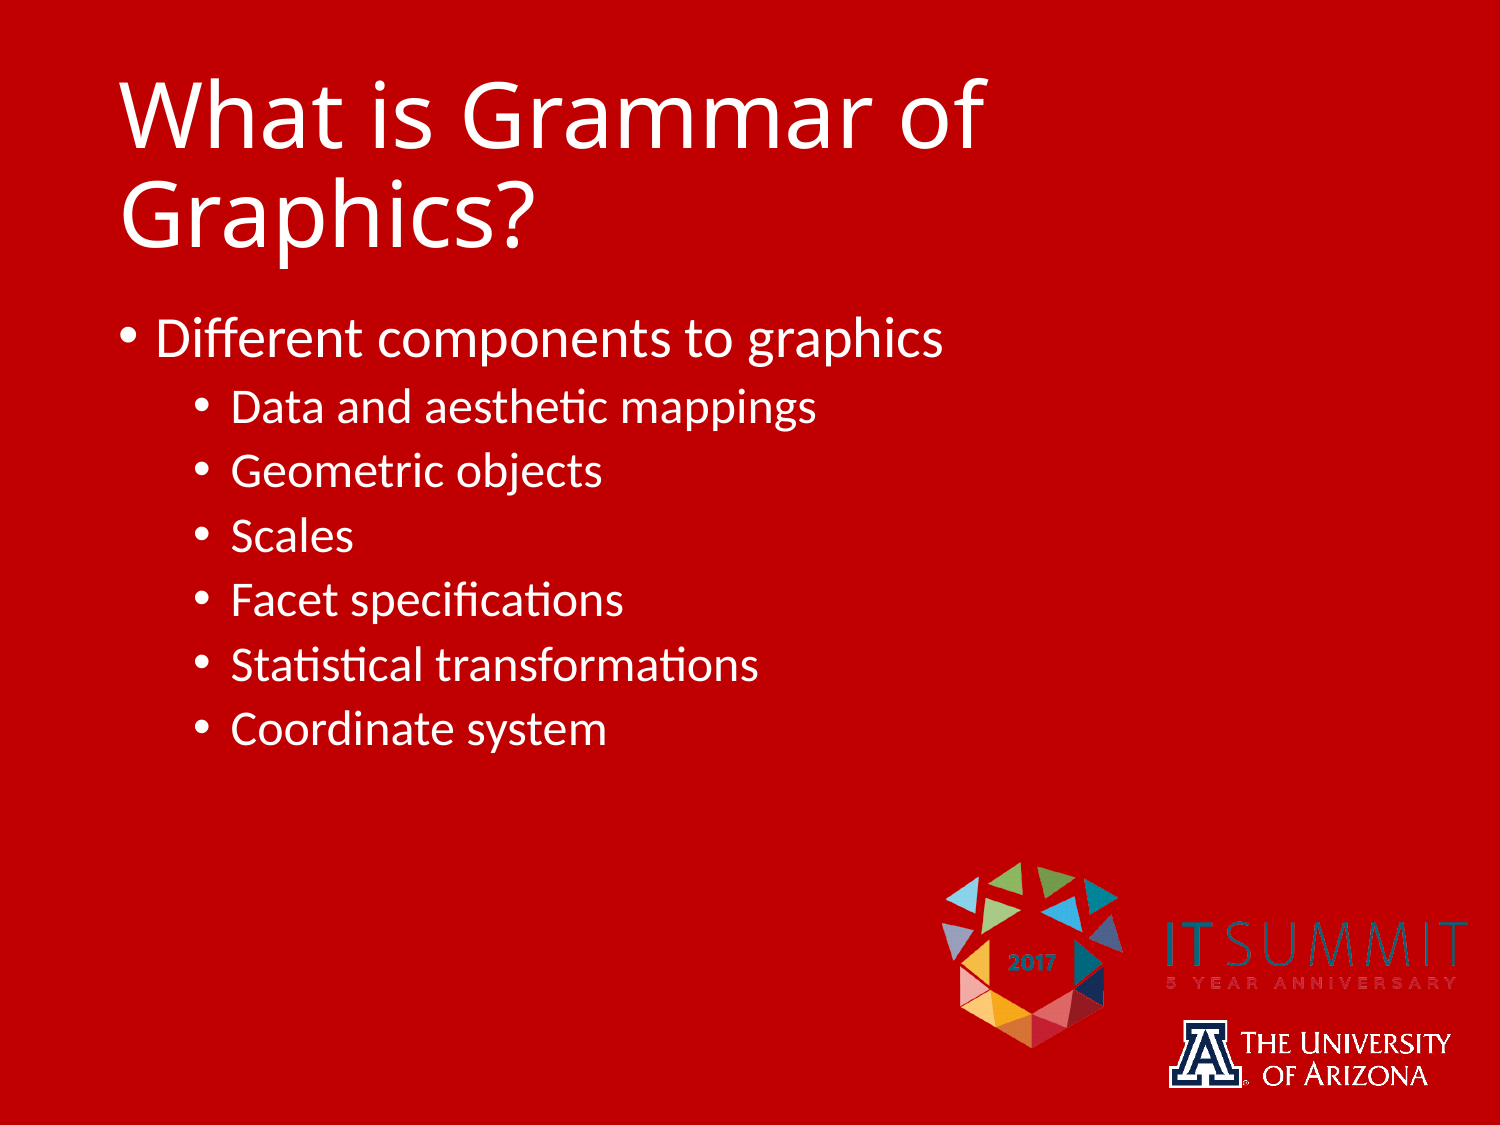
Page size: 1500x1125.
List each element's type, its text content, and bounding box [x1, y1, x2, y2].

picture [933, 858, 1476, 1088]
list Different components to graphics Data and aesthetic mappings Geometric objects Scales Facet specifications Statistical transformations Coordinate system [103, 299, 1397, 1014]
title What is Grammar of Graphics? [103, 59, 1397, 278]
